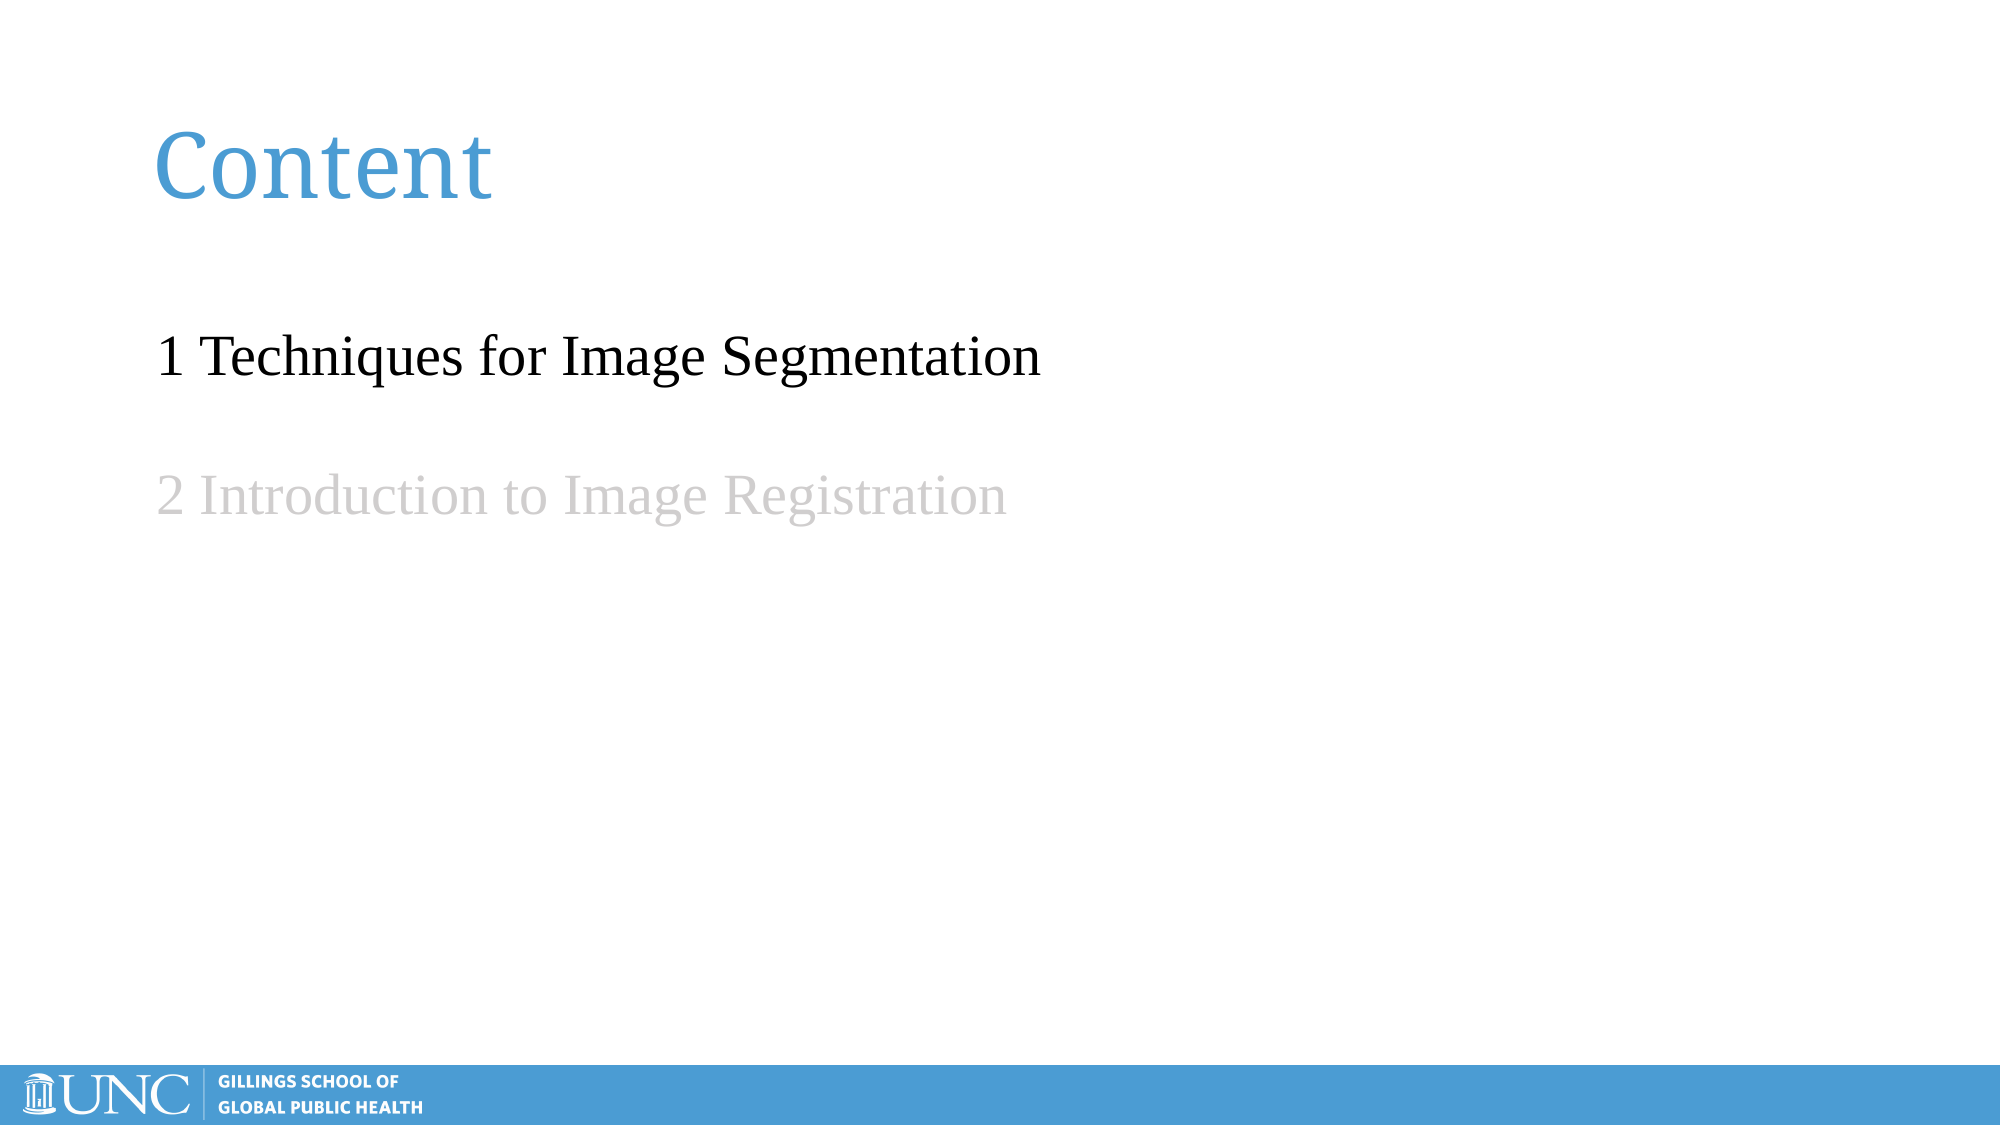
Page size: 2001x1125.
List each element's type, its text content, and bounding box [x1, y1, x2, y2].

picture [23, 1068, 422, 1120]
text_box 1 Techniques for Image Segmentation [141, 309, 1057, 395]
text_box 2 Introduction to Image Registration [141, 448, 1024, 534]
title Content [137, 59, 1863, 278]
